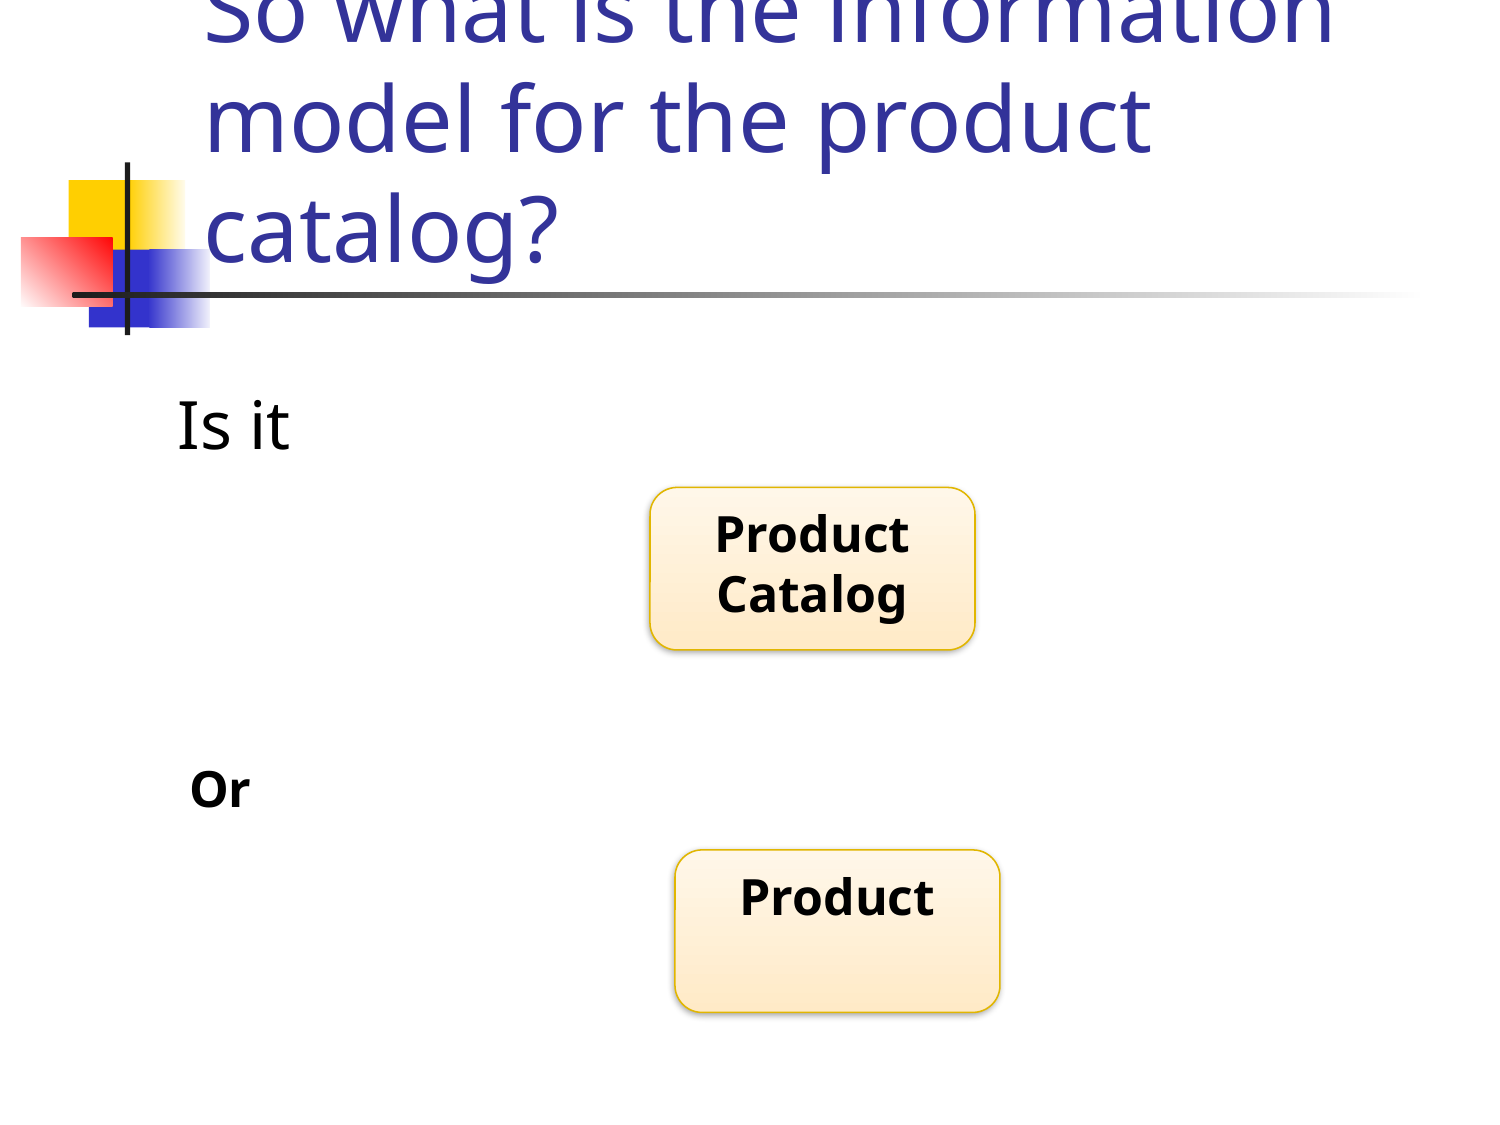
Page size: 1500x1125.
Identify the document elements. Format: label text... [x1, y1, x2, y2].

list Is it [162, 374, 1419, 426]
title So what is the information model for the product catalog? [188, 101, 1468, 289]
text_box Or [174, 749, 267, 825]
text_box Product Catalog [649, 486, 976, 651]
text_box Product [674, 849, 1001, 1014]
